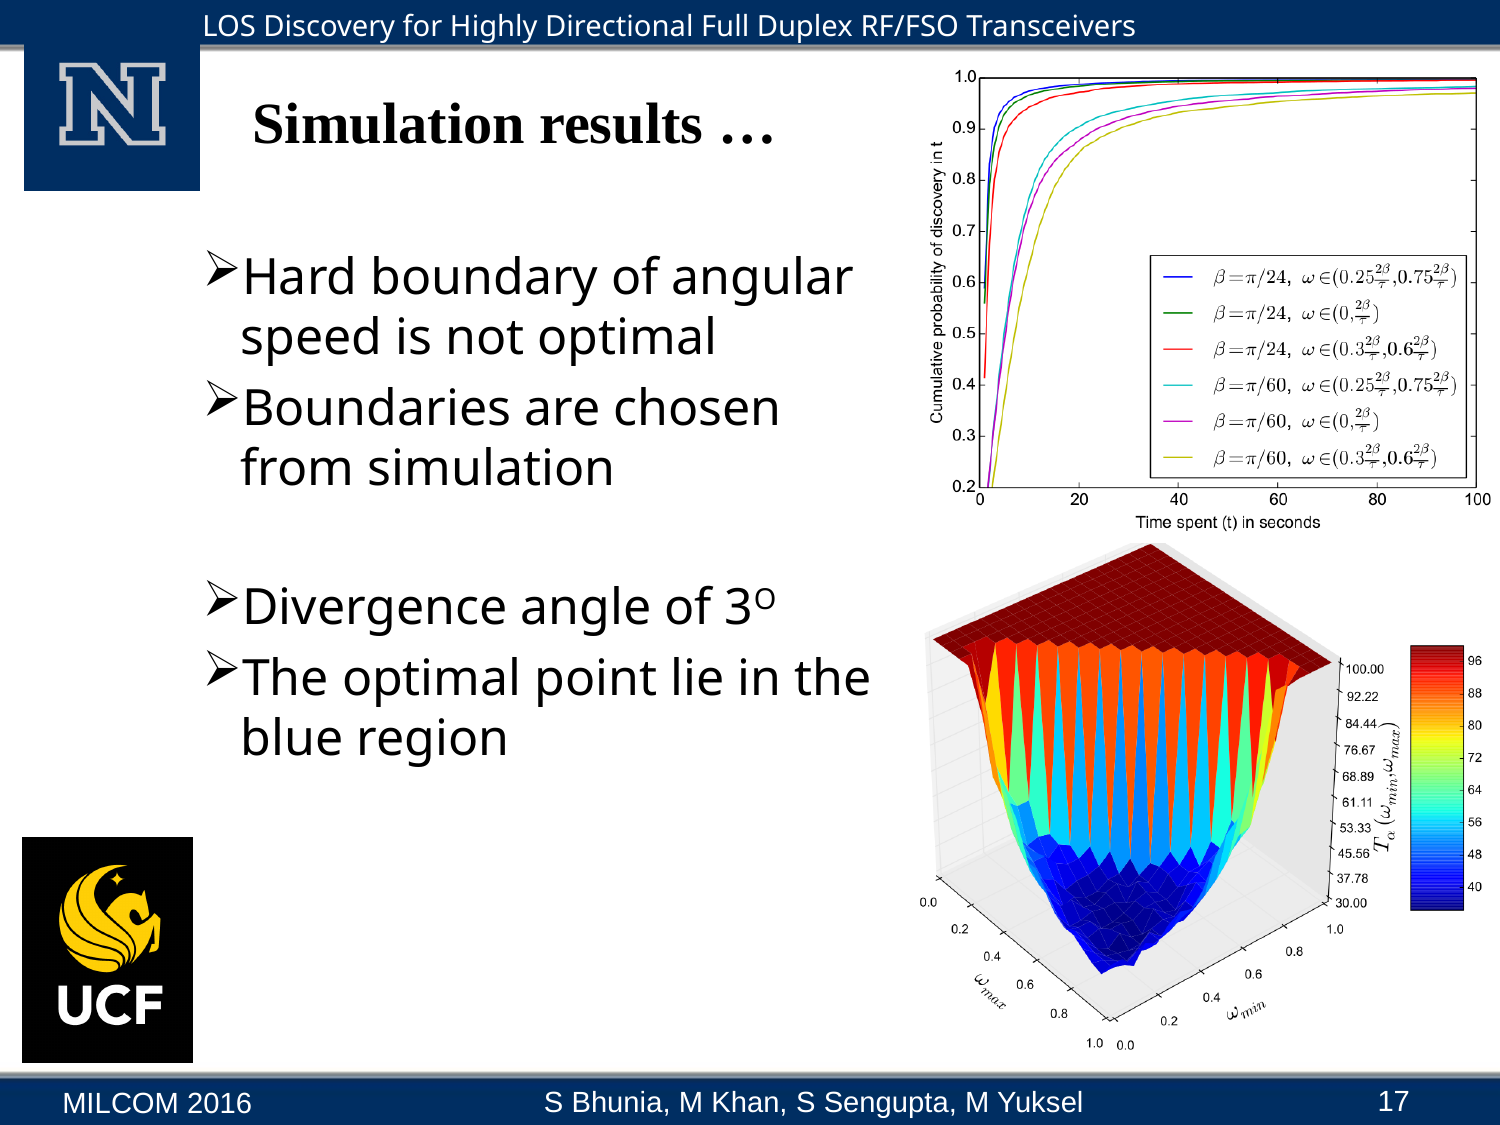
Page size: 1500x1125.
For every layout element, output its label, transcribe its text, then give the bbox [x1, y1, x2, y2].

slide_number 17 [1074, 1074, 1426, 1125]
picture [1064, 1105, 1074, 1110]
picture [899, 543, 1490, 1057]
picture [0, 837, 1500, 1125]
picture [1064, 1098, 1072, 1103]
title Simulation results … [237, 62, 915, 188]
list Hard boundary of angular speed is not optimal Boundaries are chosen from simulation Divergence angle of 3O The optimal point lie in the blue region [187, 237, 914, 1038]
picture [0, 0, 1500, 539]
